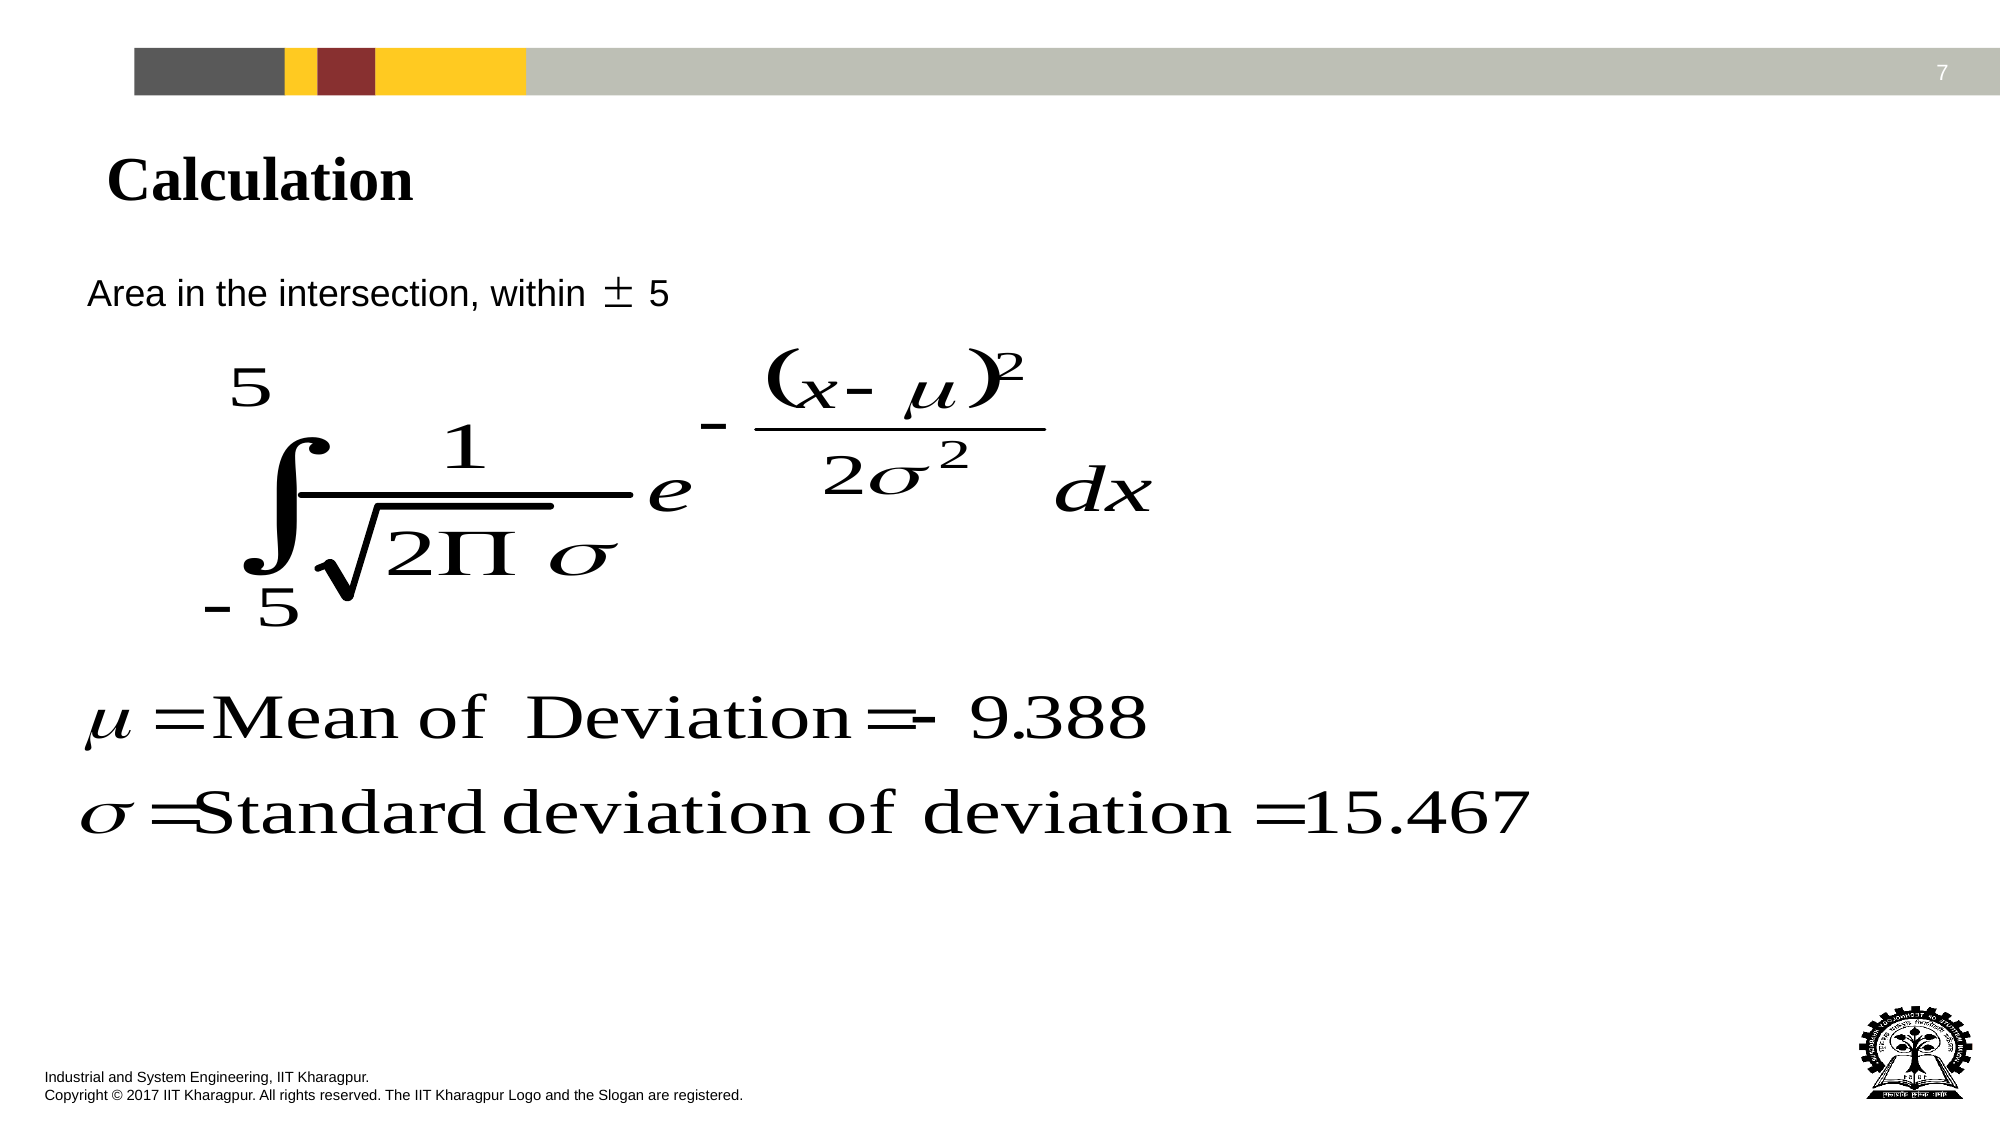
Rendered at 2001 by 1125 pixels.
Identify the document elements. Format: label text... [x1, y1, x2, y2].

picture [1859, 1004, 1973, 1115]
text_box Area in the intersection, within 5 [644, 261, 1272, 322]
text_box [61, 675, 1554, 867]
text_box Area in the intersection, within 5 [72, 261, 588, 322]
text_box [589, 261, 642, 322]
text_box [176, 330, 1182, 652]
title Calculation [89, 129, 1984, 219]
